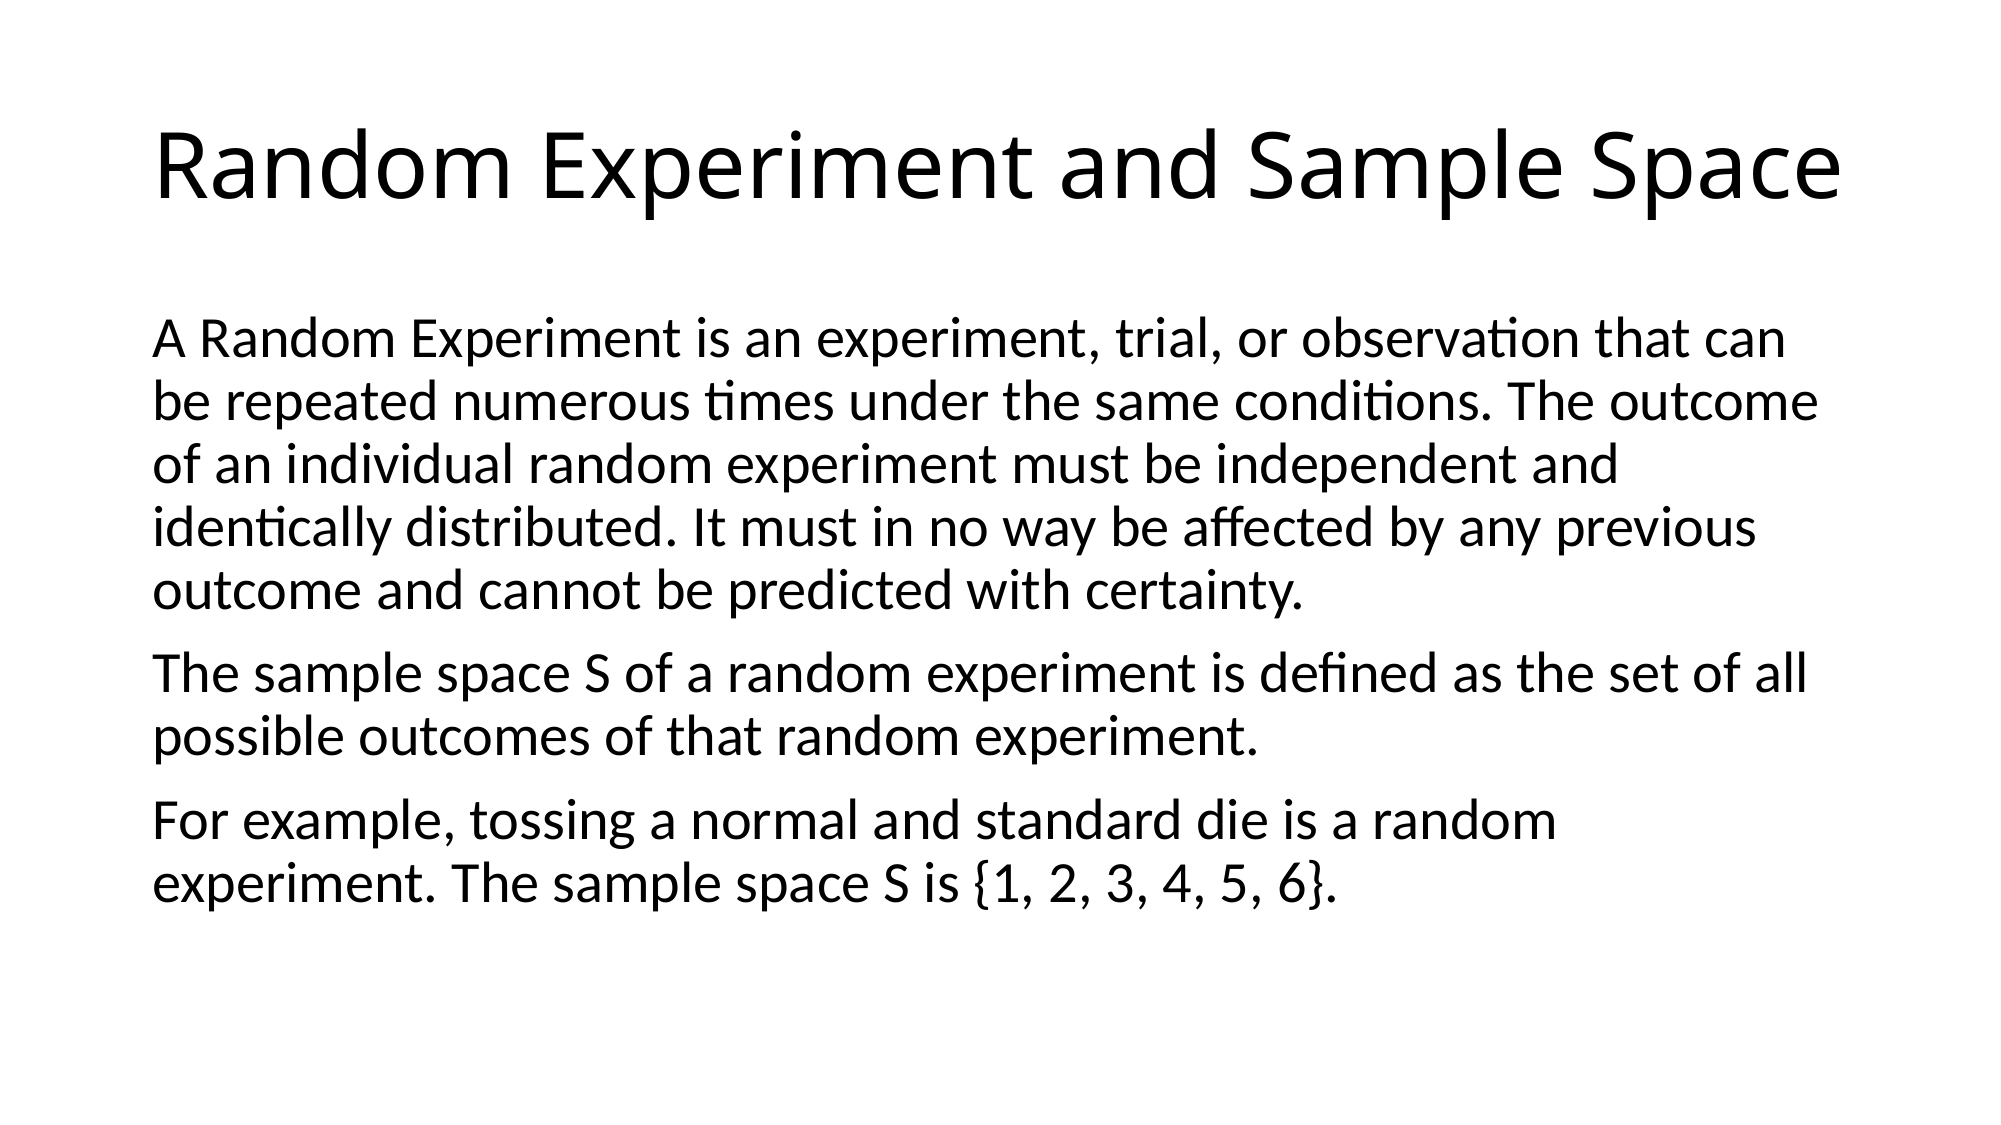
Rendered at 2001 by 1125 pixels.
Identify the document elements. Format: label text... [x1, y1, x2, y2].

list A Random Experiment is an experiment, trial, or observation that can be repeated numerous times under the same conditions. The outcome of an individual random experiment must be independent and identically distributed. It must in no way be affected by any previous outcome and cannot be predicted with certainty. The sample space S of a random experiment is defined as the set of all possible outcomes of that random experiment. For example, tossing a normal and standard die is a random experiment. The sample space S is {1, 2, 3, 4, 5, 6}. [137, 299, 1863, 1014]
title Random Experiment and Sample Space [137, 59, 1863, 278]
